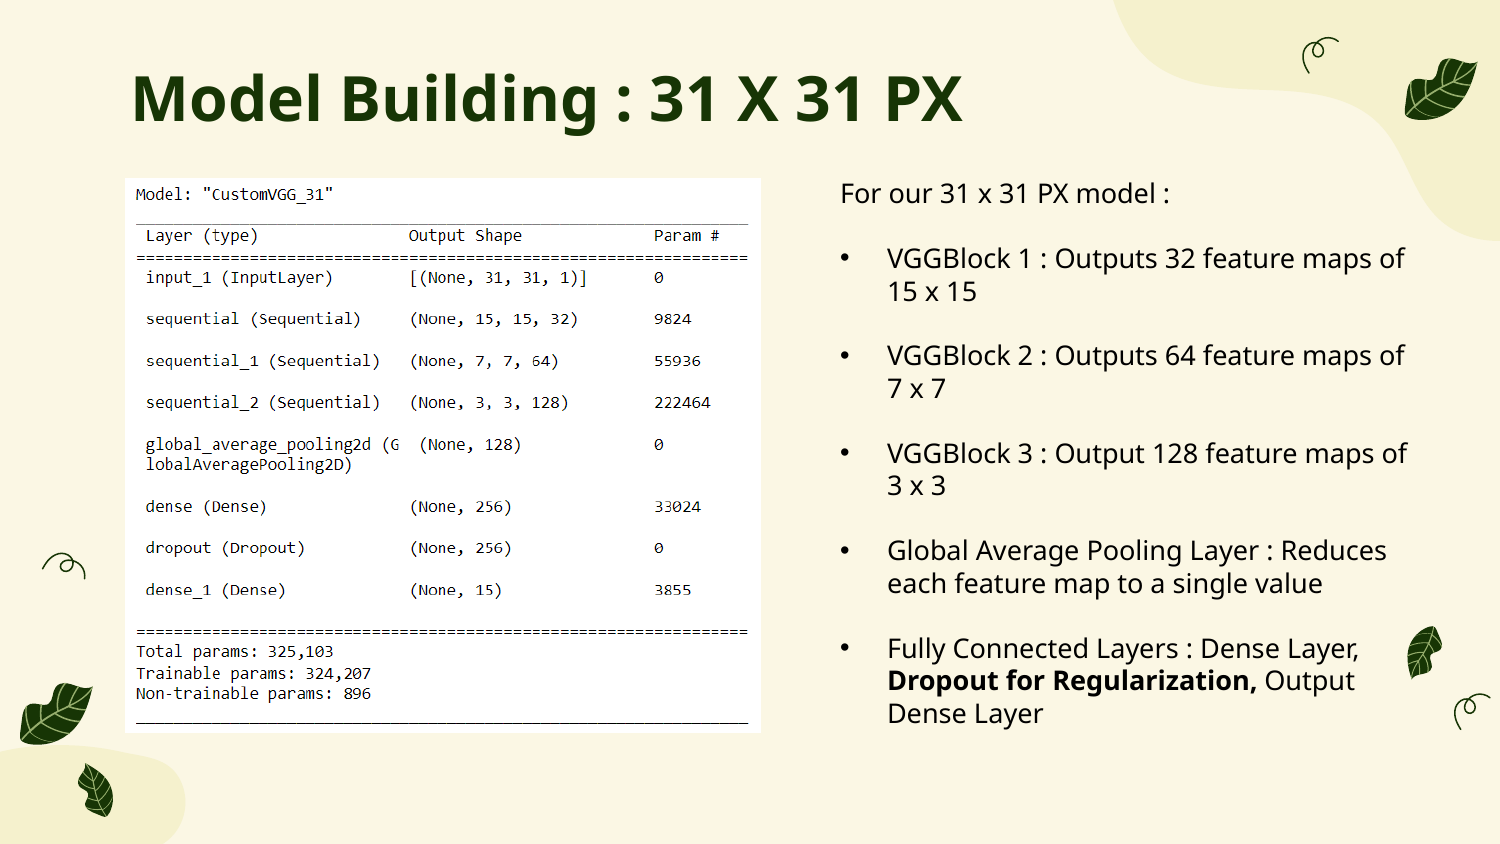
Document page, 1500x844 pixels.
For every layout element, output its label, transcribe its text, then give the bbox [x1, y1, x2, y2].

title Model Building : 31 X 31 PX [115, 43, 1380, 138]
text_box For our 31 x 31 PX model : VGGBlock 1 : Outputs 32 feature maps of 15 x 15 VGGBlock 2 : Outputs 64 feature maps of 7 x 7 VGGBlock 3 : Output 128 feature maps of 3 x 3 Global Average Pooling Layer : Reduces each feature map to a single value Fully Connected Layers : Dense Layer, Dropout for Regularization, Output Dense Layer [825, 169, 1423, 736]
picture [125, 178, 762, 733]
